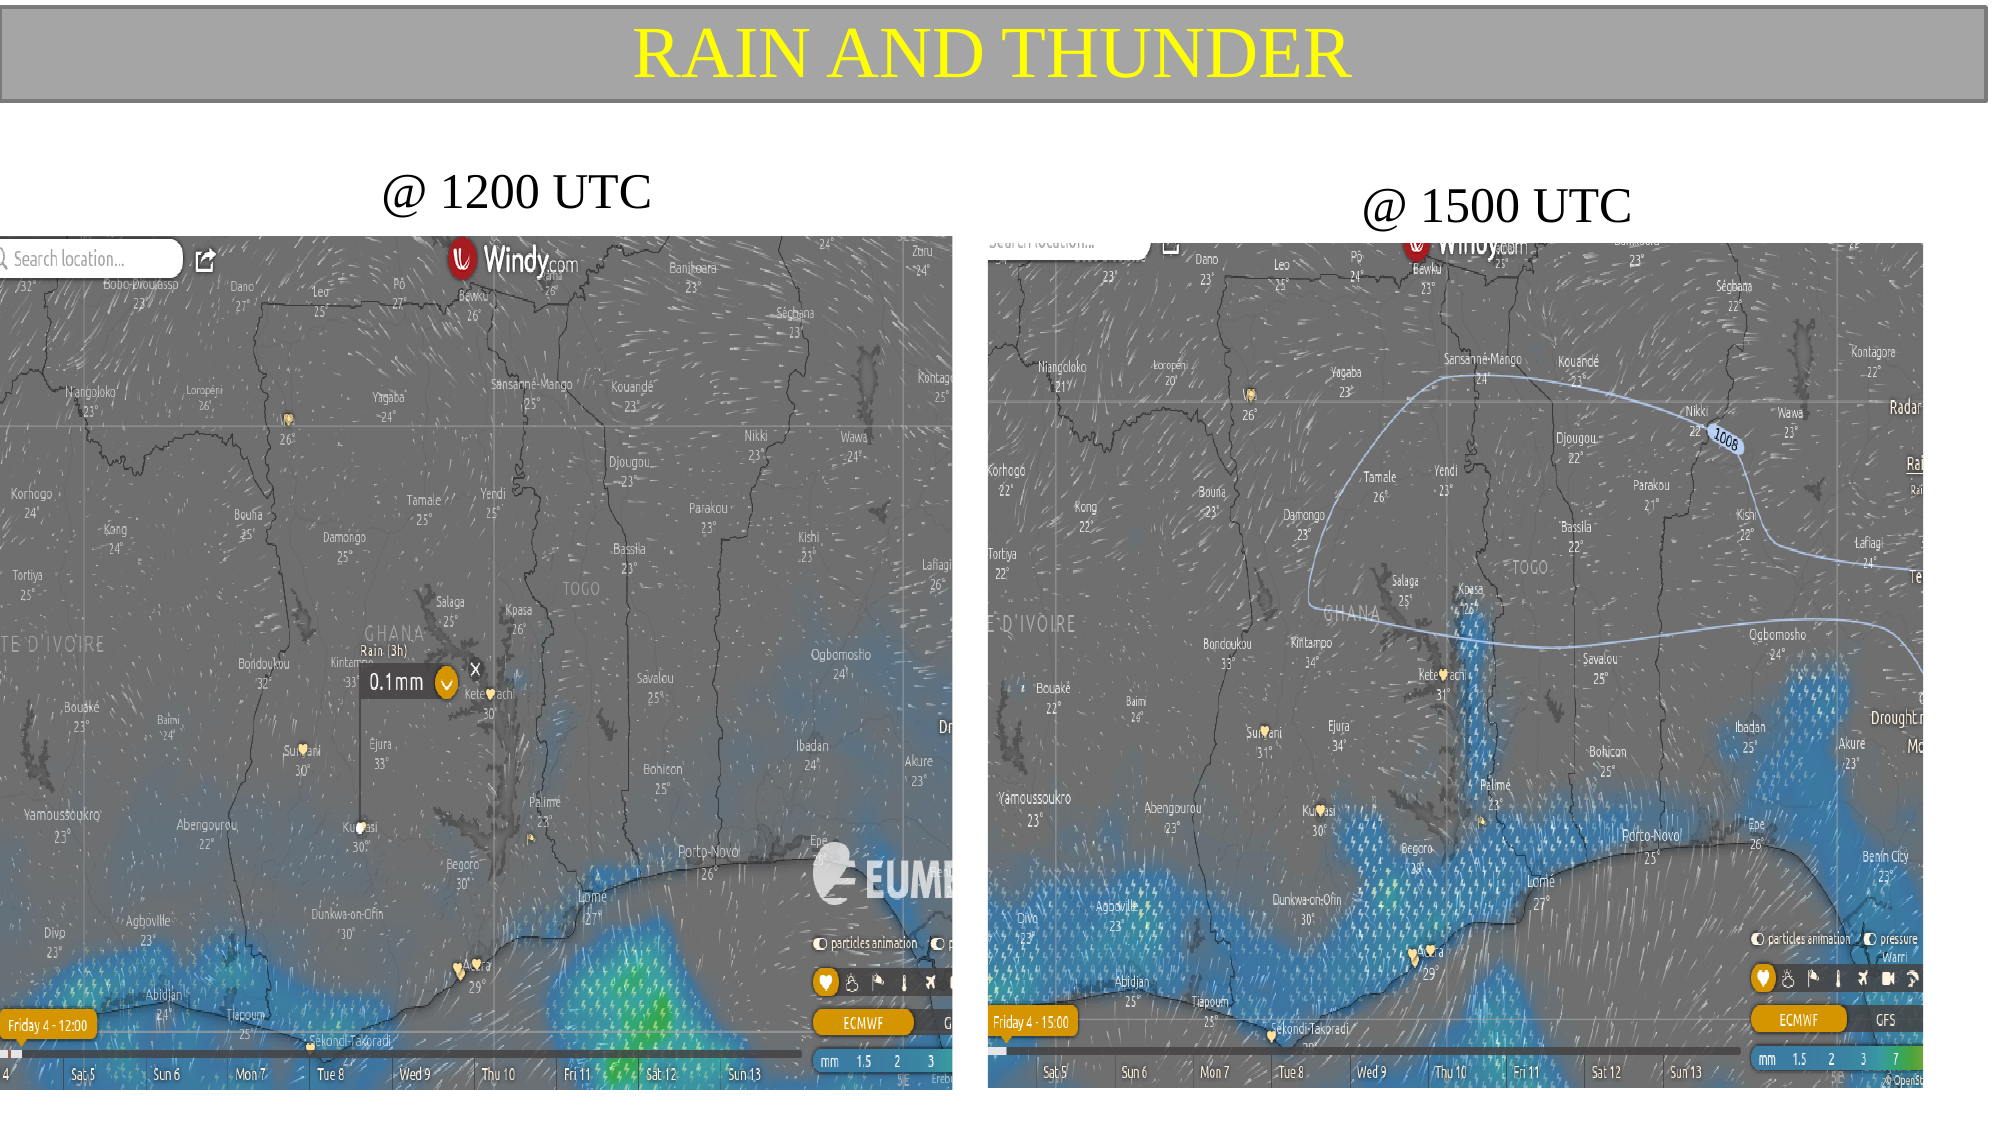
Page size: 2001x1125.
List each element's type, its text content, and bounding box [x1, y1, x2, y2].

picture [0, 236, 953, 1091]
picture [987, 243, 1924, 1089]
text_box @ 1500 UTC [1218, 165, 1776, 241]
title RAIN AND THUNDER [0, 5, 1988, 103]
text_box @ 1200 UTC [238, 151, 795, 227]
